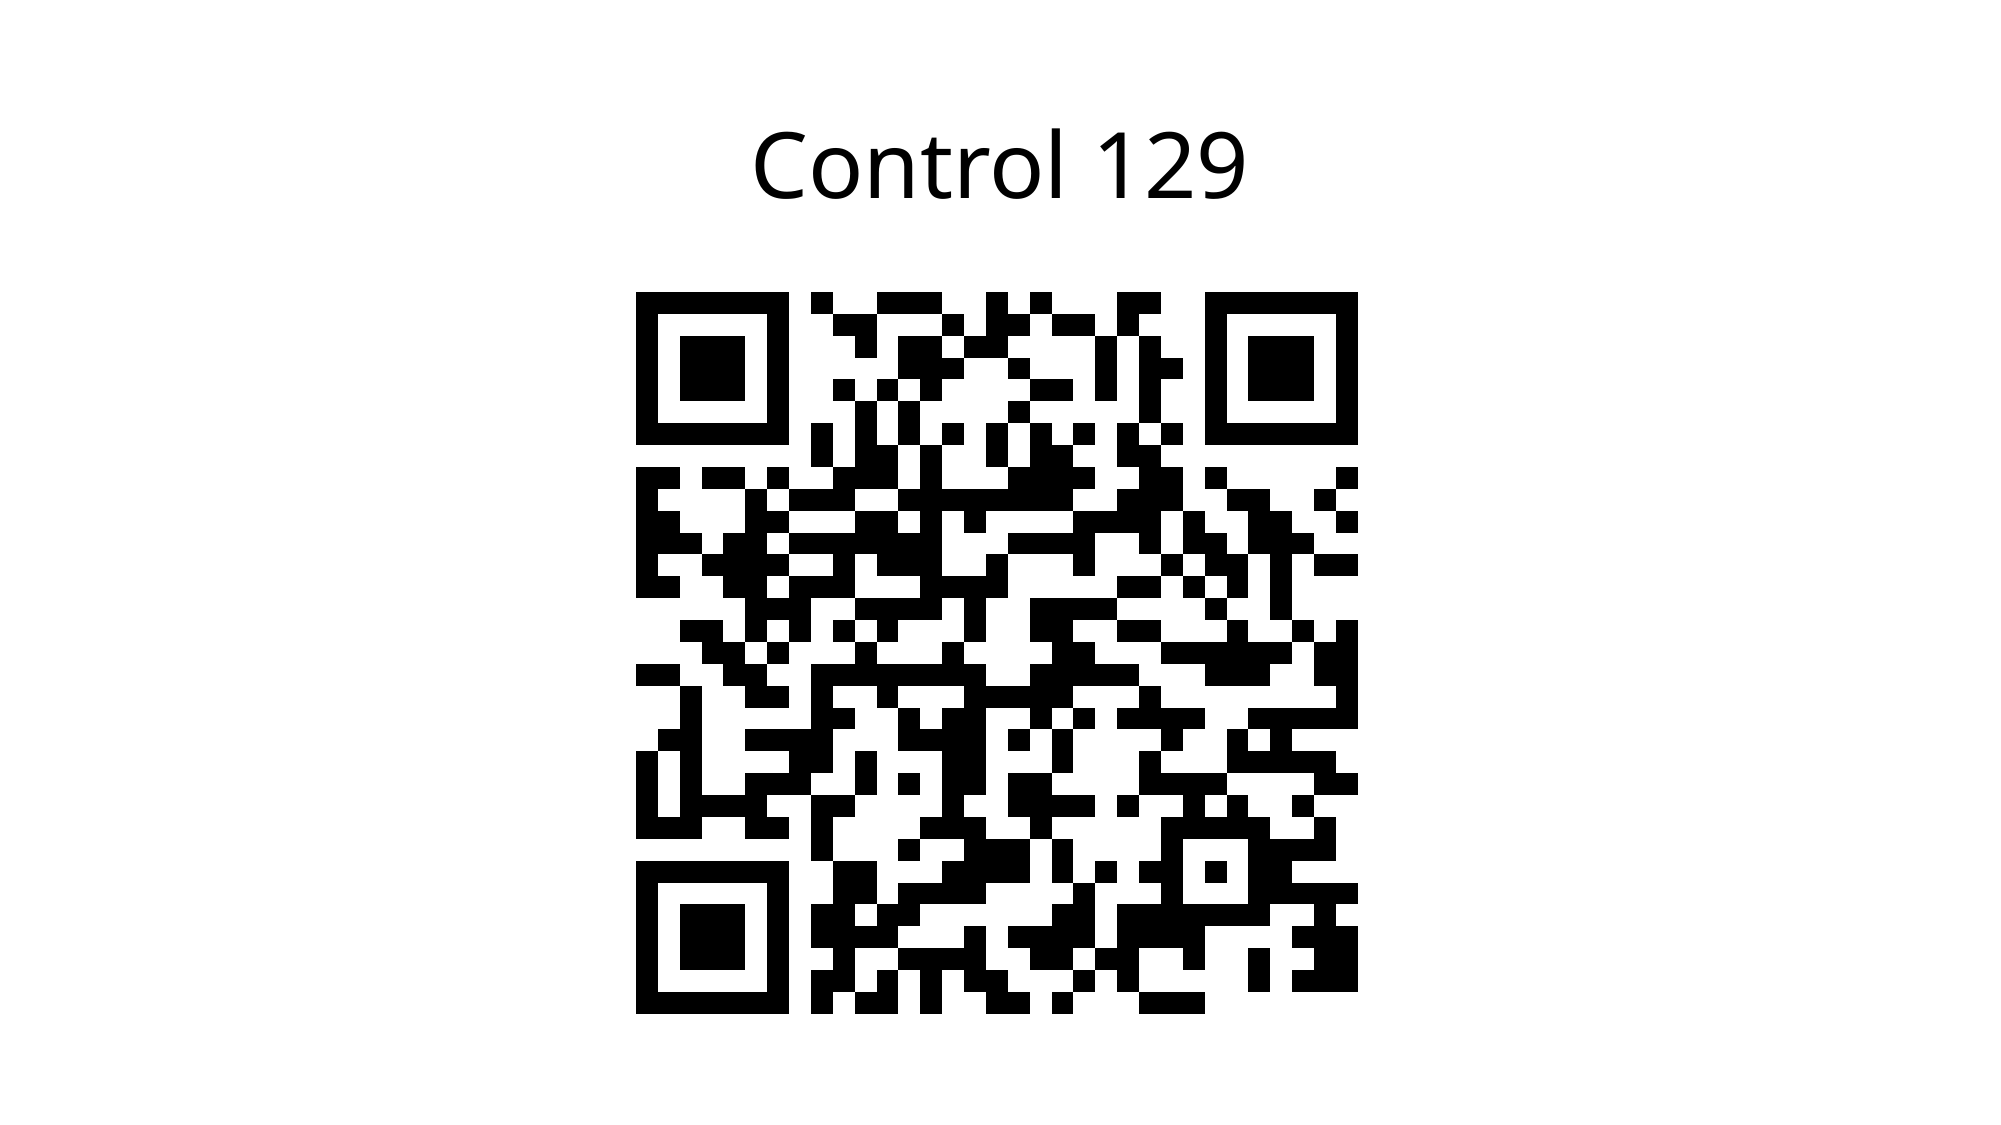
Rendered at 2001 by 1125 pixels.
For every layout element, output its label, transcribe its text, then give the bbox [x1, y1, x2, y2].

picture [562, 218, 1437, 1093]
title Control 129 [137, 59, 1863, 278]
